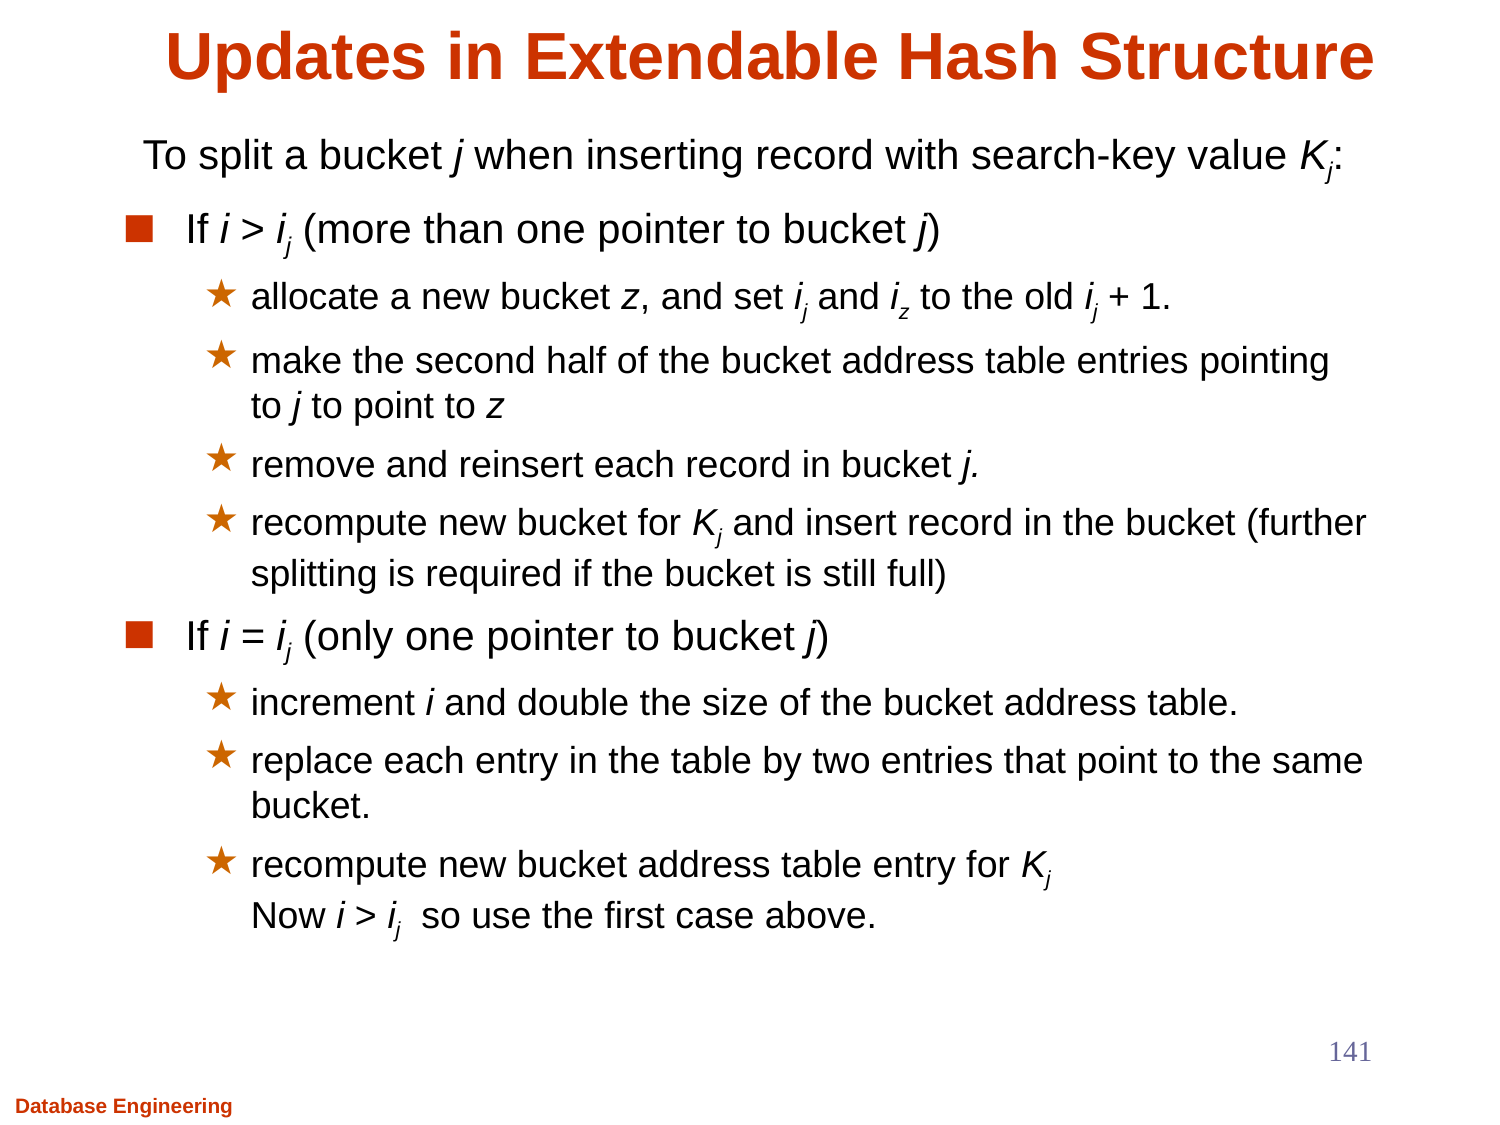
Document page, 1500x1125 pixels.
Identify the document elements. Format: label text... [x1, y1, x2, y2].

slide_number 141 [1074, 1024, 1388, 1101]
title Updates in Extendable Hash Structure [117, 0, 1443, 101]
text_box To split a bucket j when inserting record with search-key value Kj: [127, 120, 1360, 192]
list If i > ij (more than one pointer to bucket j) allocate a new bucket z, and set ij and iz to the old ij + 1. make the second half of the bucket address table entries pointing to j to point to z remove and reinsert each record in bucket j. recompute new bucket for Kj and insert record in the bucket (further splitting is required if the bucket is still full) If i = ij (only one pointer to bucket j) increment i and double the size of the bucket address table. replace each entry in the table by two entries that point to the same bucket. recompute new bucket address table entry for Kj Now i > ij so use the first case above. [113, 194, 1385, 1016]
